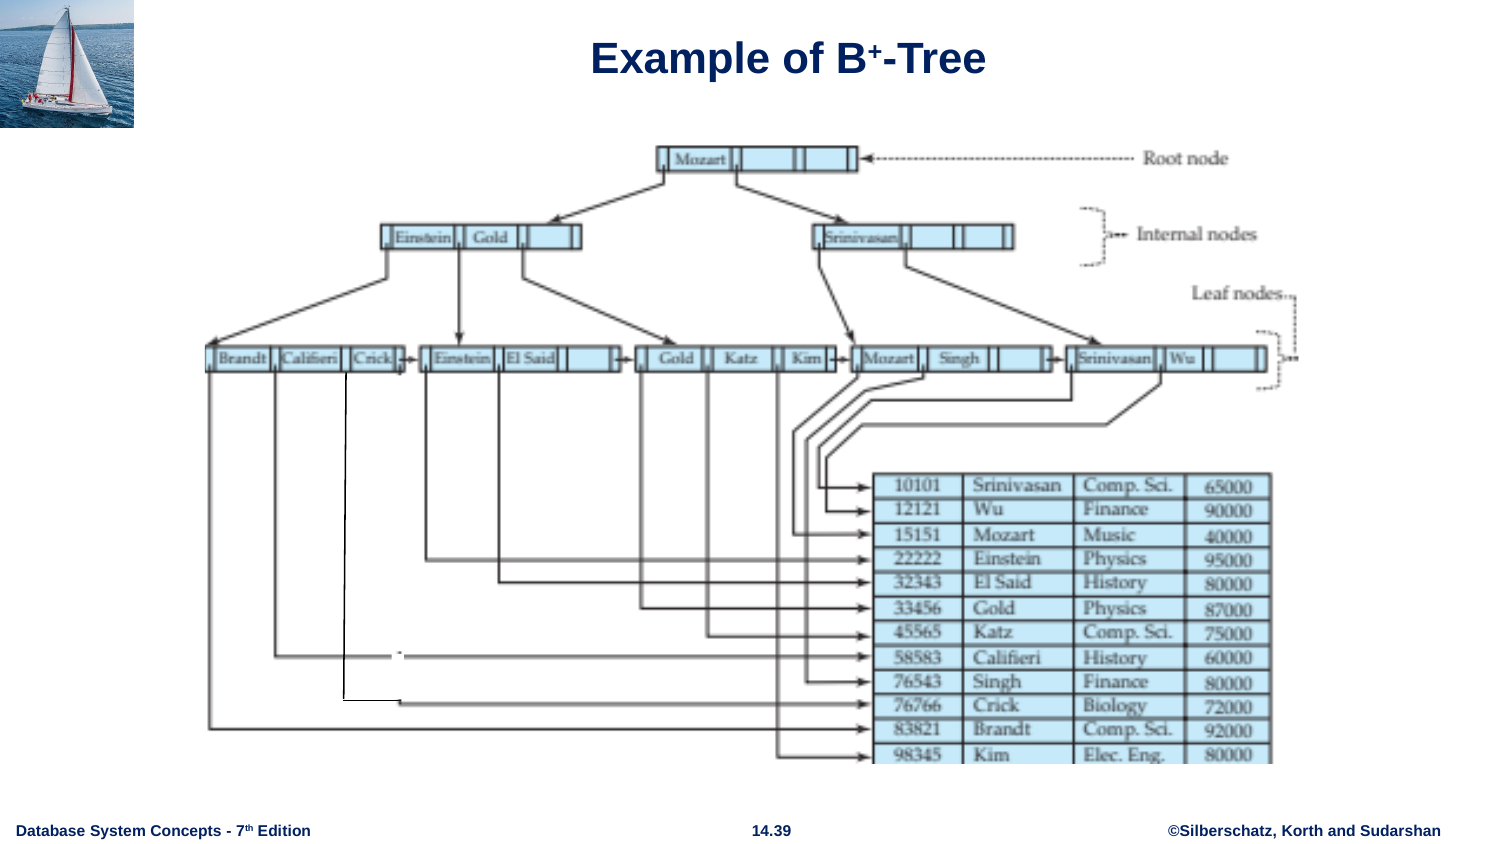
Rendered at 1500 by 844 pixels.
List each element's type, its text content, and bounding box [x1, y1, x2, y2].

title Example of B+-Tree [125, 14, 1452, 90]
picture [0, 0, 134, 128]
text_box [204, 144, 1299, 764]
